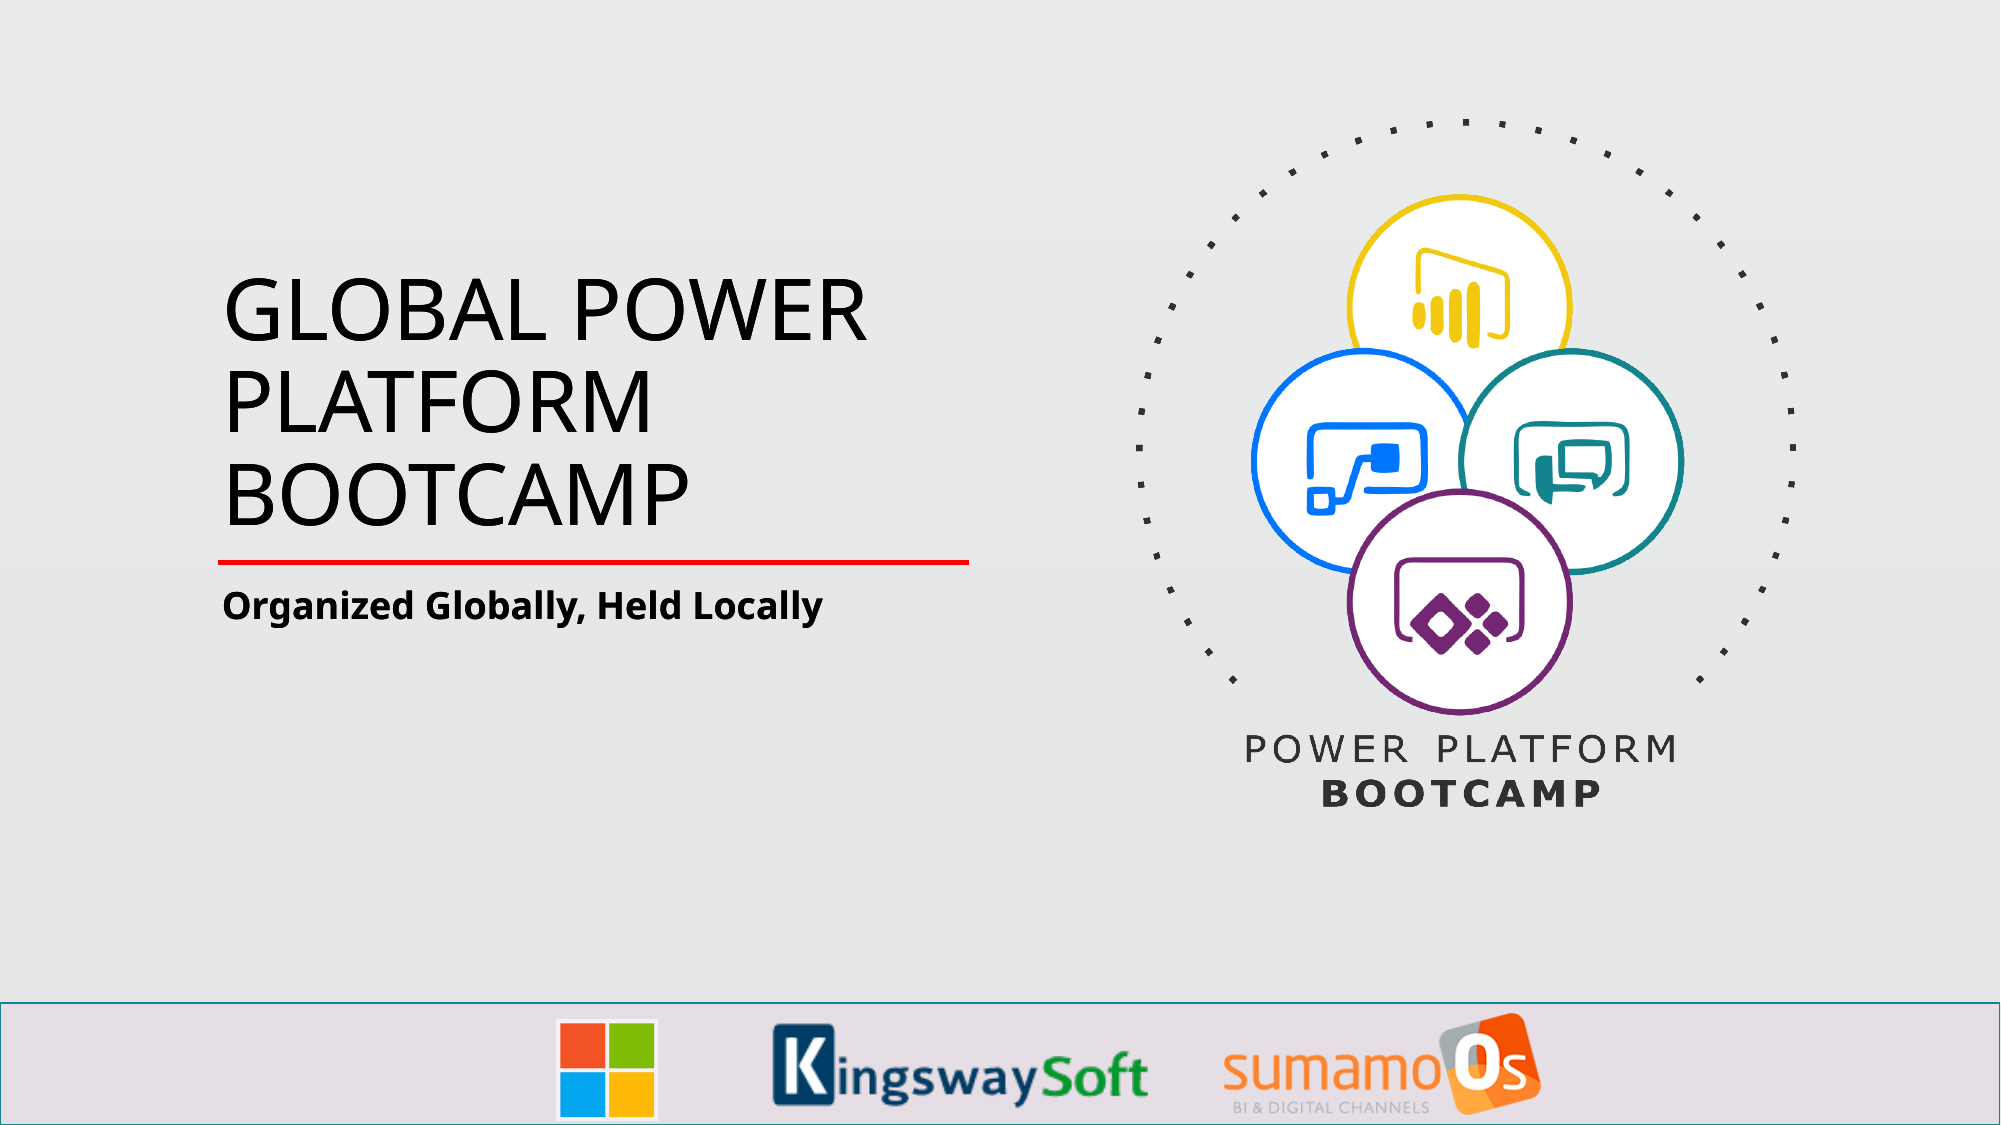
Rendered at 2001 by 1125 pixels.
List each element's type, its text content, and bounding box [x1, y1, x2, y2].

picture [556, 1019, 658, 1121]
text_box [0, 1002, 2000, 1125]
picture [1224, 1013, 1541, 1115]
title GLOBAL POWER PLATFORM BOOTCAMP [207, 152, 893, 544]
text_box Organized Globally, Held Locally [207, 574, 876, 680]
picture [758, 1019, 1165, 1115]
picture [1136, 119, 1796, 807]
